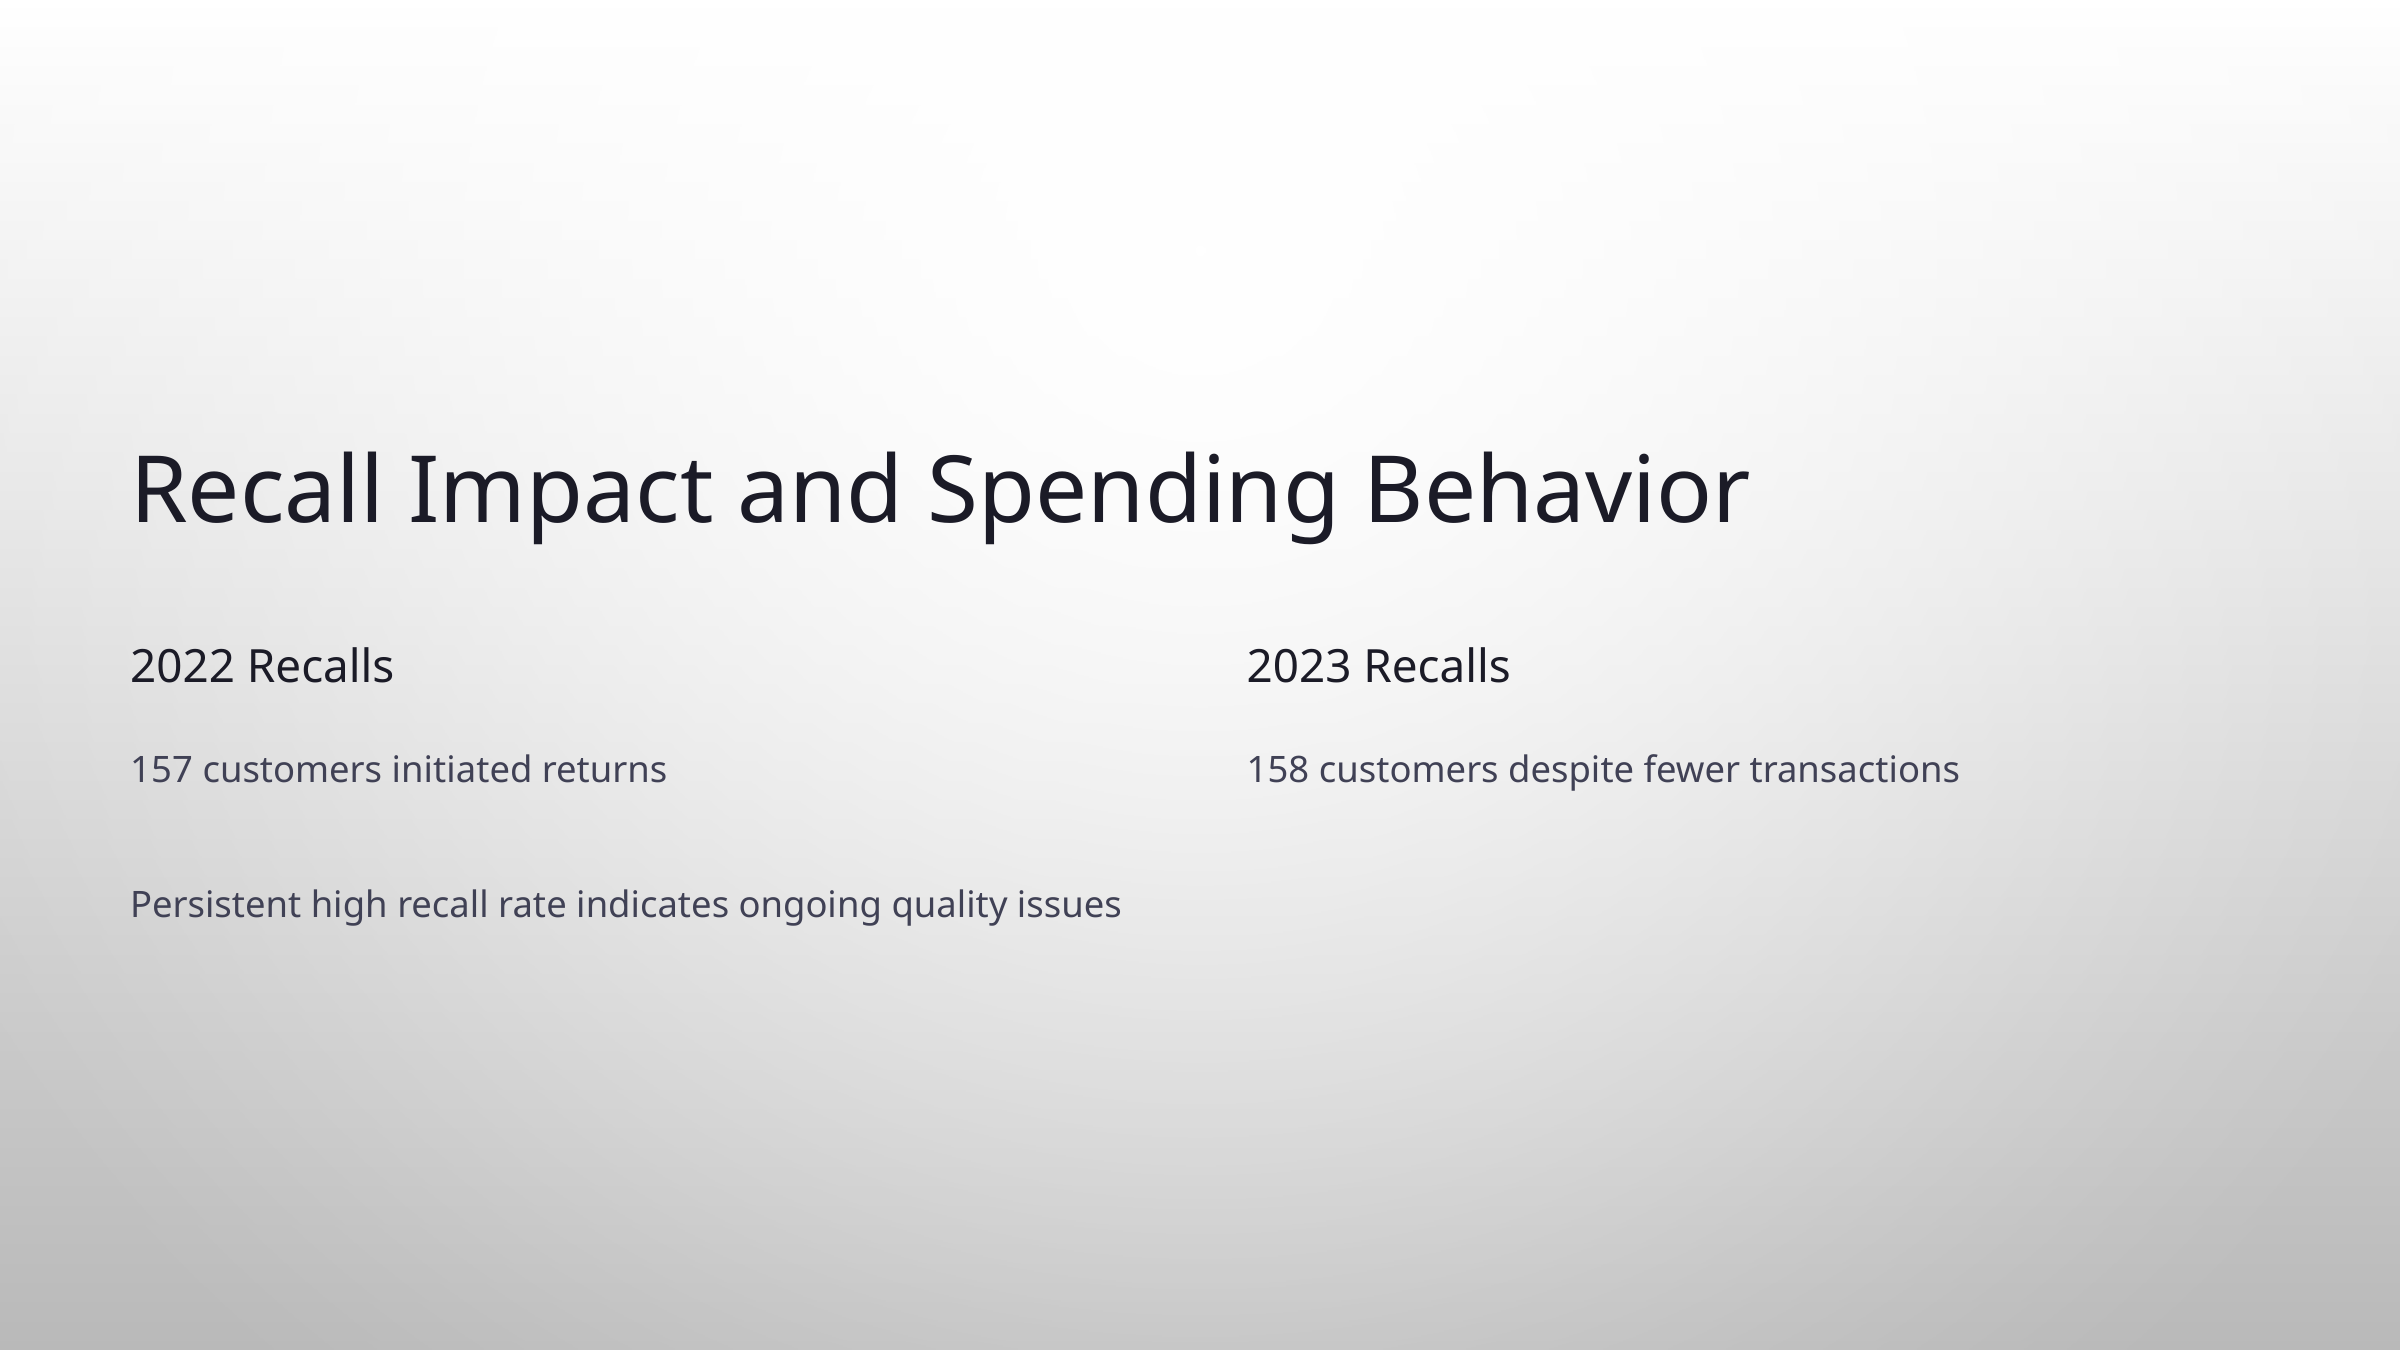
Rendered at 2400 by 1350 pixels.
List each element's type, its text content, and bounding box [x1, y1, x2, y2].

picture [0, 0, 2400, 1350]
text_box Recall Impact and Spending Behavior [130, 425, 1880, 542]
text_box 157 customers initiated returns [130, 730, 1155, 790]
text_box 2023 Recalls [1246, 634, 1712, 693]
text_box 158 customers despite fewer transactions [1246, 730, 2271, 790]
text_box Persistent high recall rate indicates ongoing quality issues [130, 864, 2270, 925]
text_box 2022 Recalls [130, 634, 596, 693]
